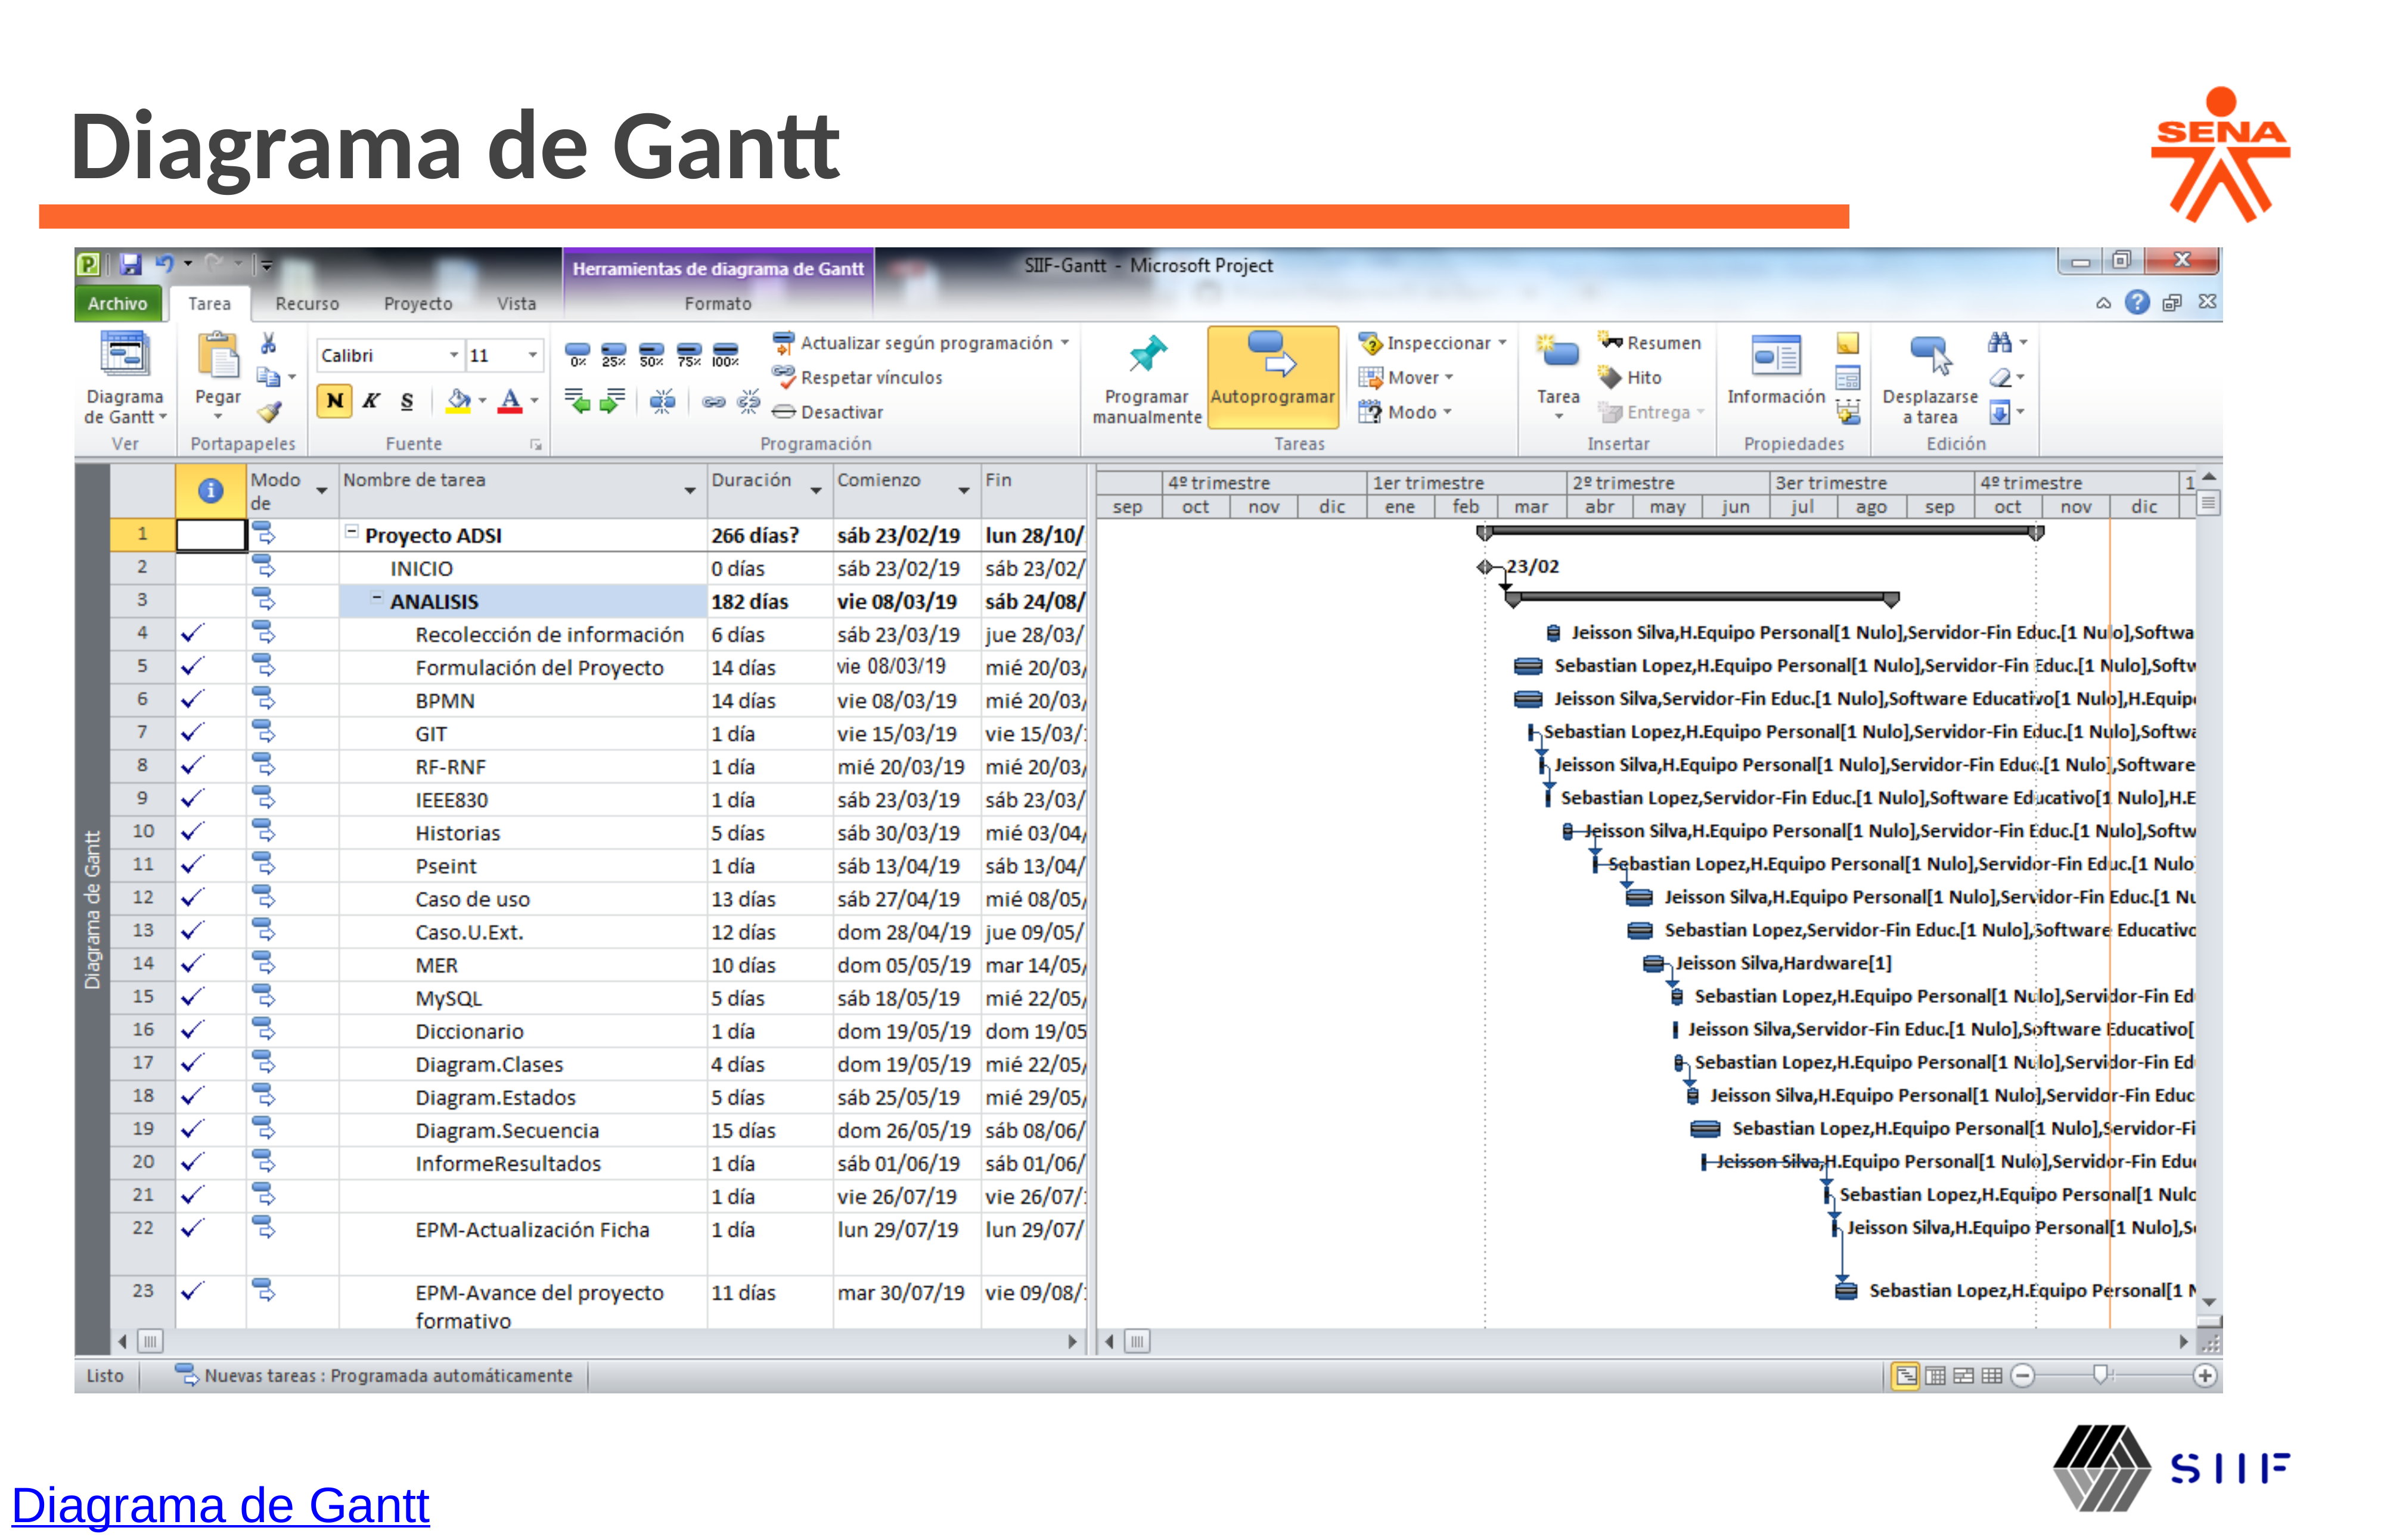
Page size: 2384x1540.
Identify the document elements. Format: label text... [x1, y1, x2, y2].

text_box Diagrama de Gantt [0, 0, 1098, 205]
text_box Diagrama de Gantt [2, 1468, 440, 1537]
picture [0, 0, 2384, 1540]
text_box [39, 204, 1849, 229]
